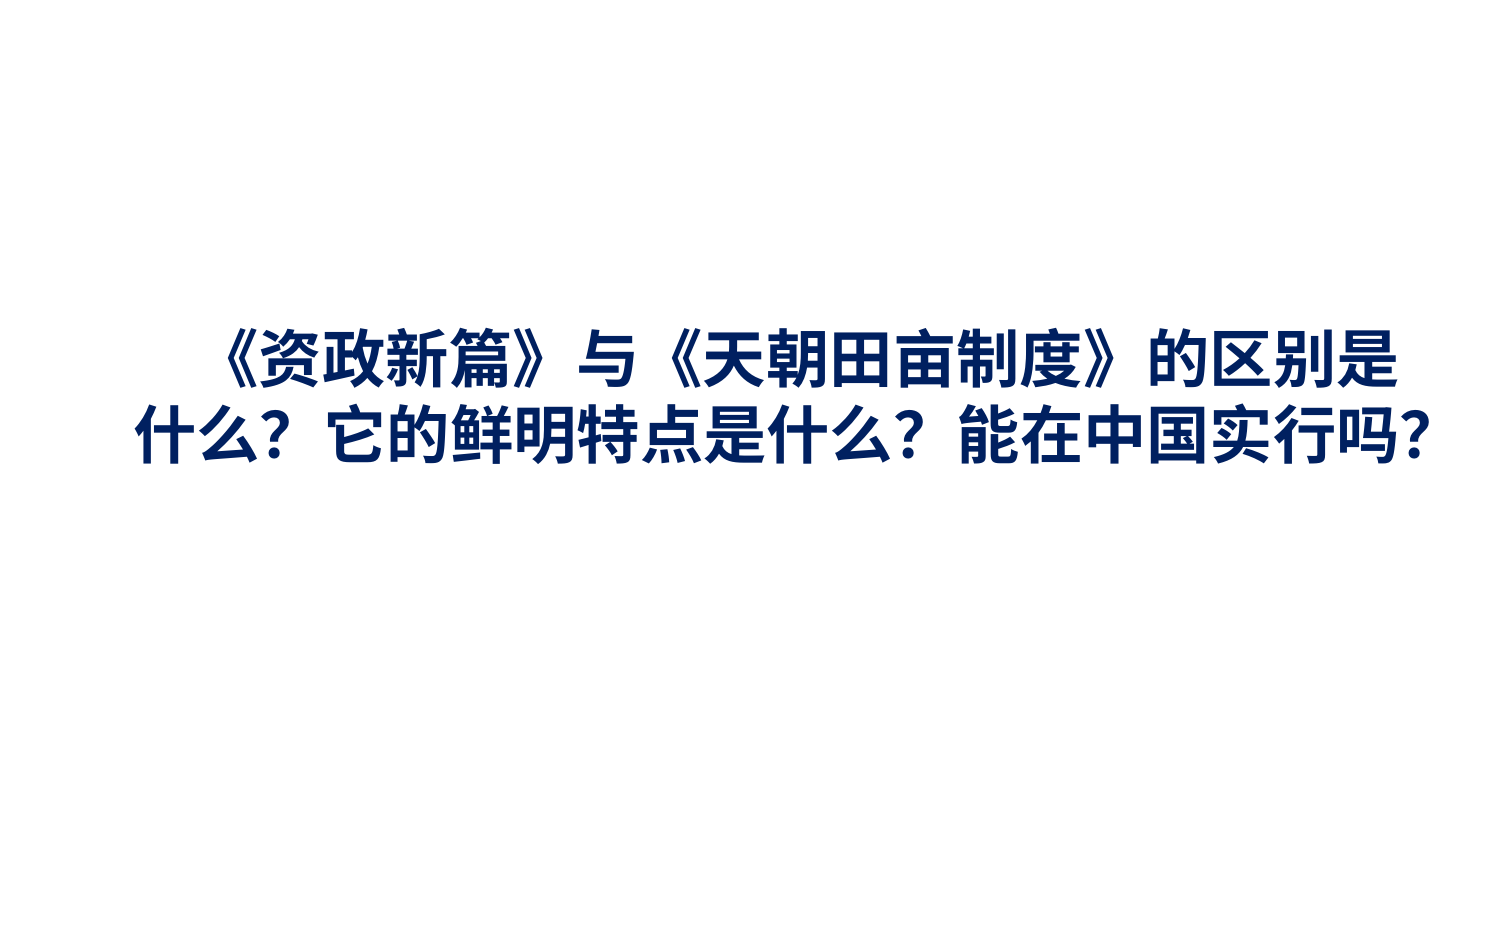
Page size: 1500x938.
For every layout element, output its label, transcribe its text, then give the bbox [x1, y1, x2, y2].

list 《资政新篇》与《天朝田亩制度》的区别是什么？它的鲜明特点是什么？能在中国实行吗？ [64, 311, 1415, 548]
